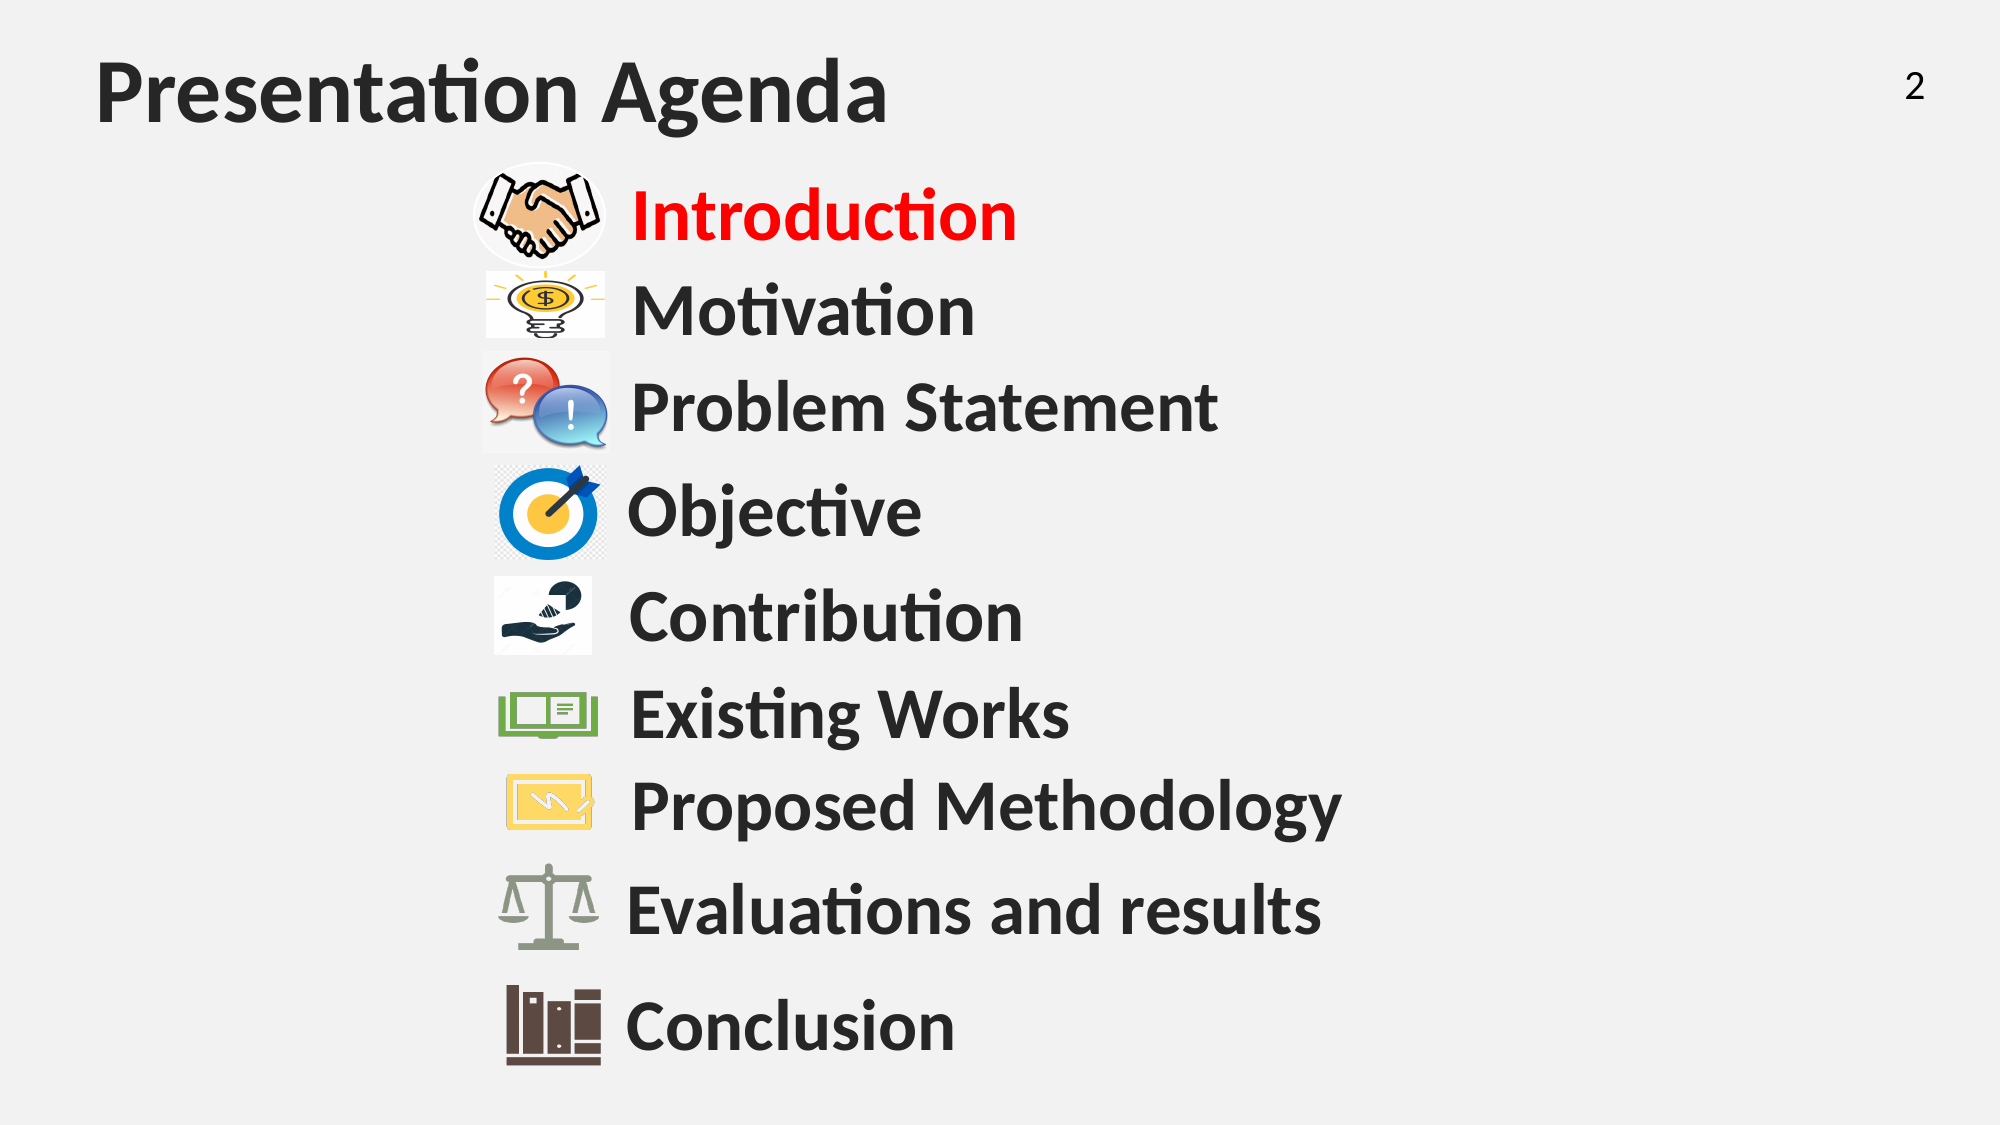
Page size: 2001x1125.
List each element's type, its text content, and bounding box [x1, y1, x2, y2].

text_box Evaluations and results [611, 858, 1806, 964]
picture [494, 576, 592, 656]
picture [486, 271, 605, 338]
title Presentation Agenda [80, 27, 1806, 159]
picture [483, 351, 610, 453]
text_box Objective [612, 460, 1834, 565]
text_box Contribution [614, 564, 1836, 670]
text_box Conclusion [619, 974, 1753, 1079]
text_box [473, 161, 606, 269]
text_box Problem Statement [616, 351, 1948, 465]
text_box Proposed Methodology [550, 741, 1600, 872]
picture [494, 681, 602, 749]
text_box Existing Works [549, 650, 1130, 741]
picture [488, 969, 619, 1081]
picture [494, 465, 606, 560]
text_box Introduction [616, 163, 1838, 269]
text_box Motivation [616, 269, 1838, 351]
picture [498, 754, 600, 850]
picture [488, 855, 609, 958]
